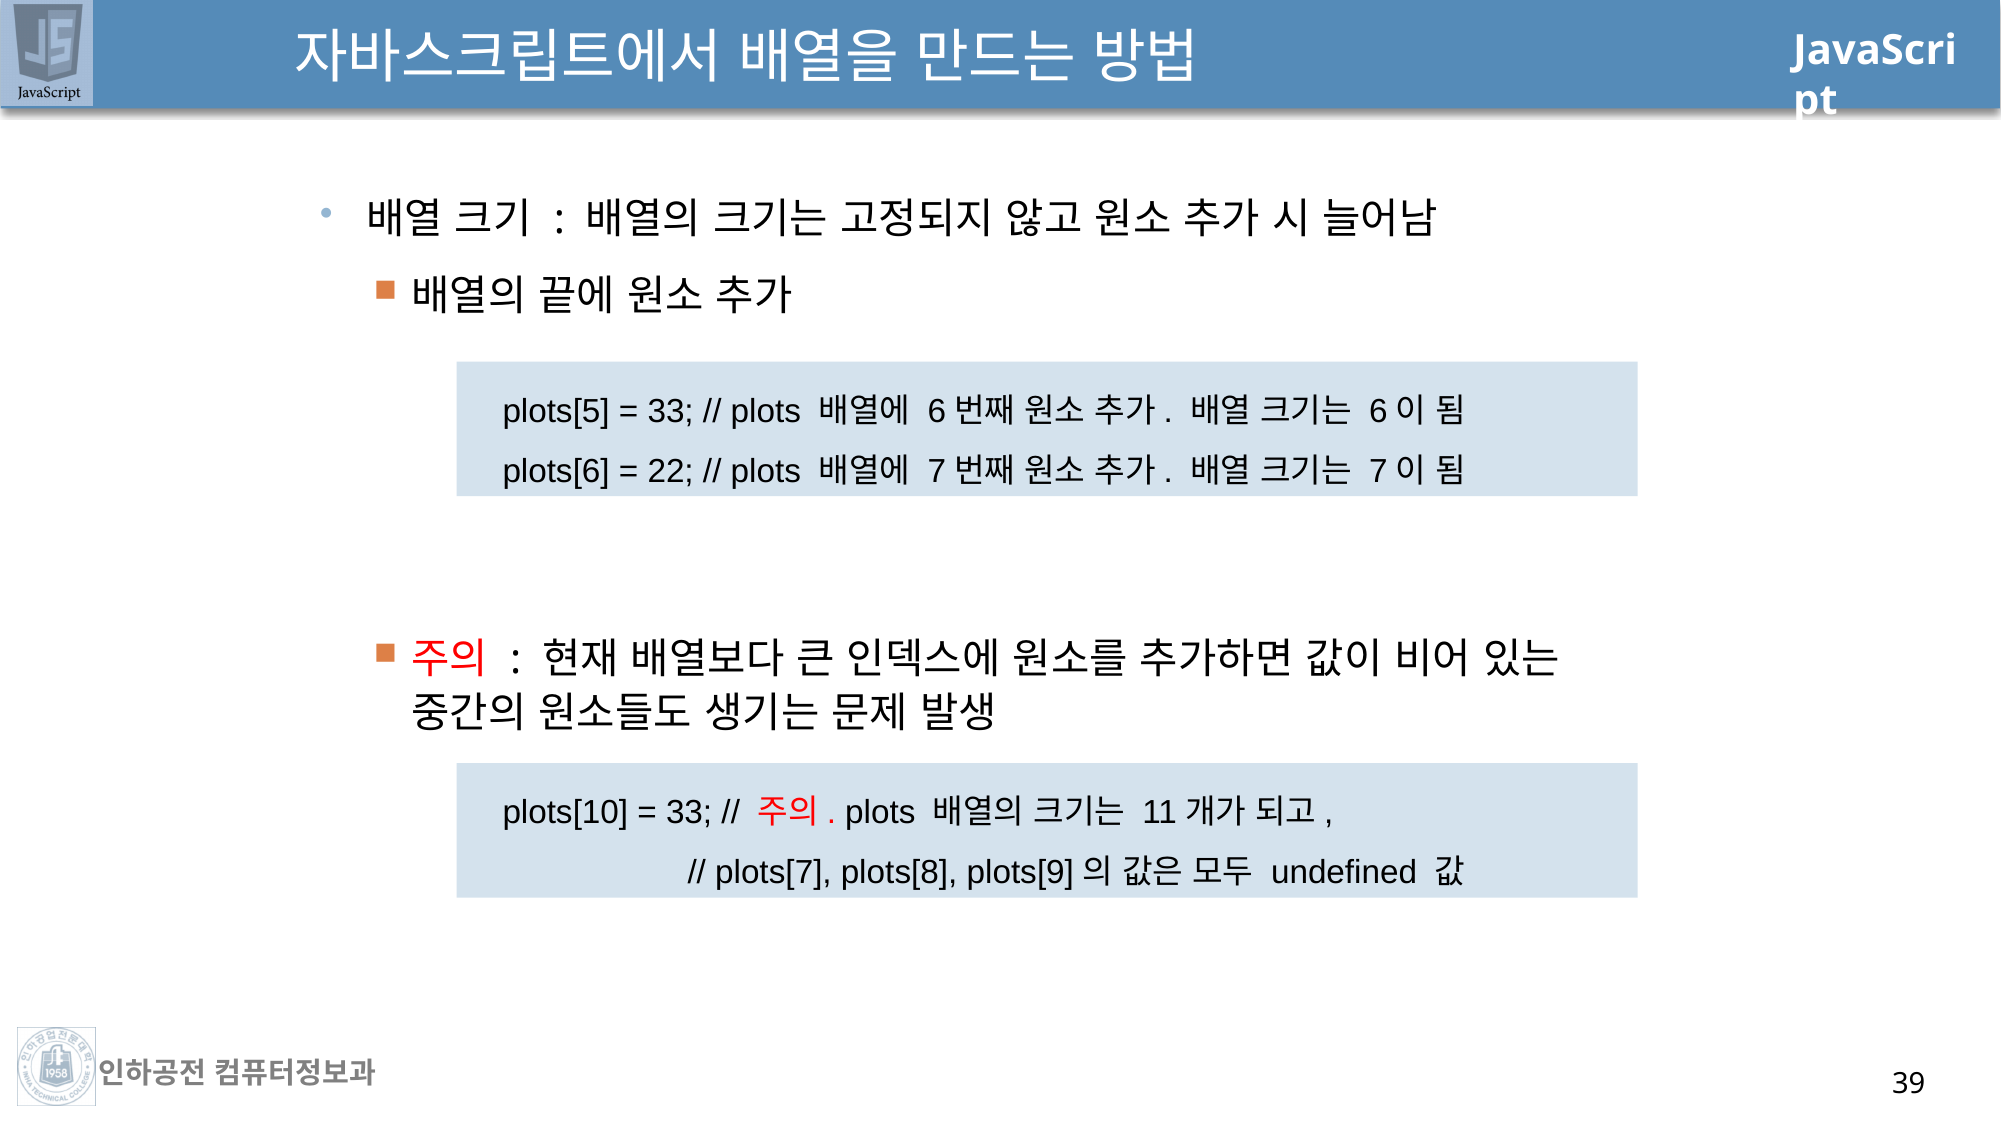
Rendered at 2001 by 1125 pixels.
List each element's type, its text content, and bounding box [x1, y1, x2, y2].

text_box plots[5] = 33; // plots 배열에 6번째 원소 추가. 배열 크기는 6이 됨 plots[6] = 22; // plots 배열에 7번째 원소 추가. 배열 크기는 7이 됨 [456, 361, 1638, 497]
list 배열 크기 : 배열의 크기는 고정되지 않고 원소 추가 시 늘어남 배열의 끝에 원소 추가 주의 : 현재 배열보다 큰 인덱스에 원소를 추가하면 값이 비어 있는 중간의 원소들도 생기는 문제 발생 [246, 184, 1686, 1012]
text_box plots[10] = 33; // 주의. plots 배열의 크기는 11개가 되고, // plots[7], plots[8], plots[9]의 값은 모두 undefined 값 [456, 763, 1638, 898]
title 자바스크립트에서 배열을 만드는 방법 [279, 7, 1390, 102]
